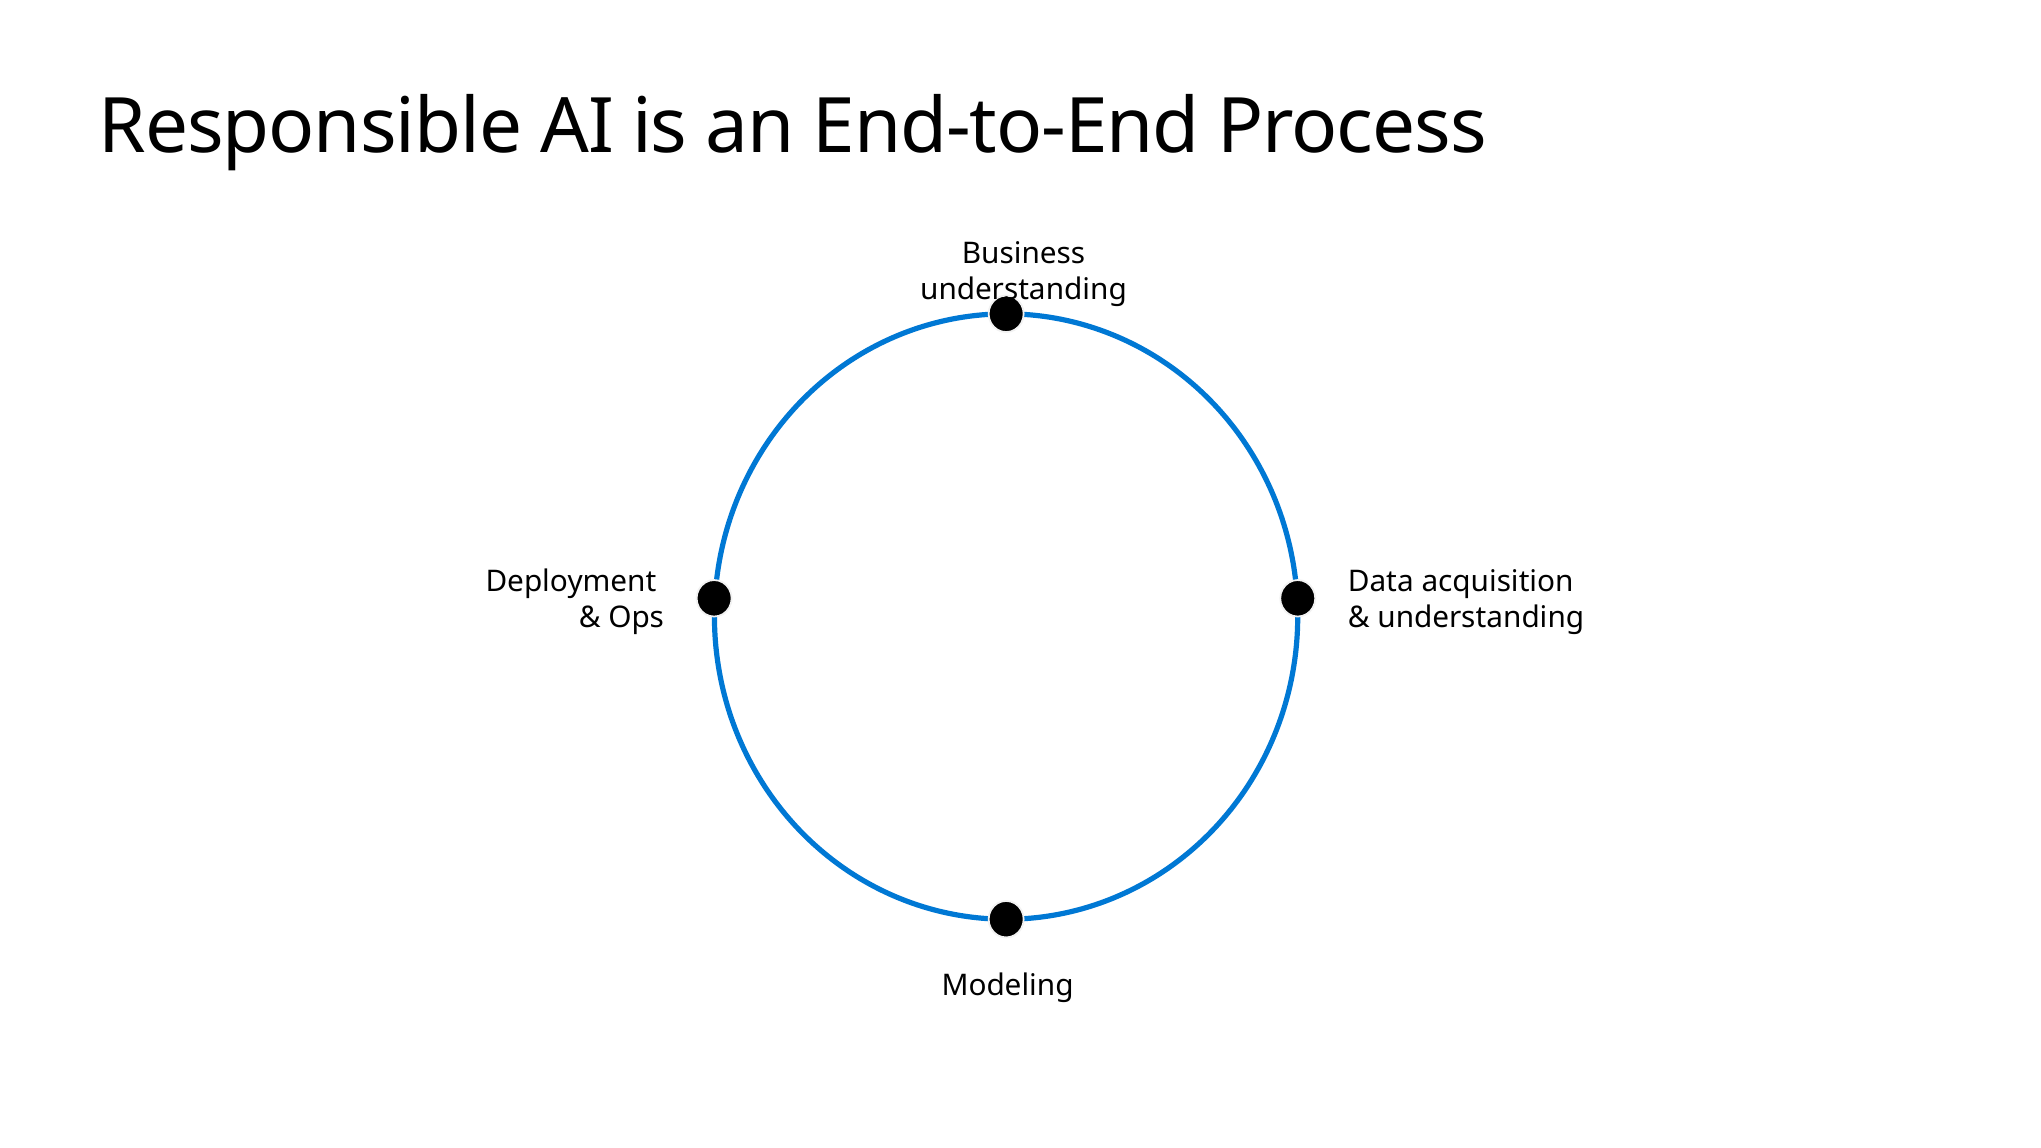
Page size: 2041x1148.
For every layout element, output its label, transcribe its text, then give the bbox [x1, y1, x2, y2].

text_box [432, 226, 1607, 1011]
title Responsible AI is an End-to-End Process [98, 76, 1943, 170]
